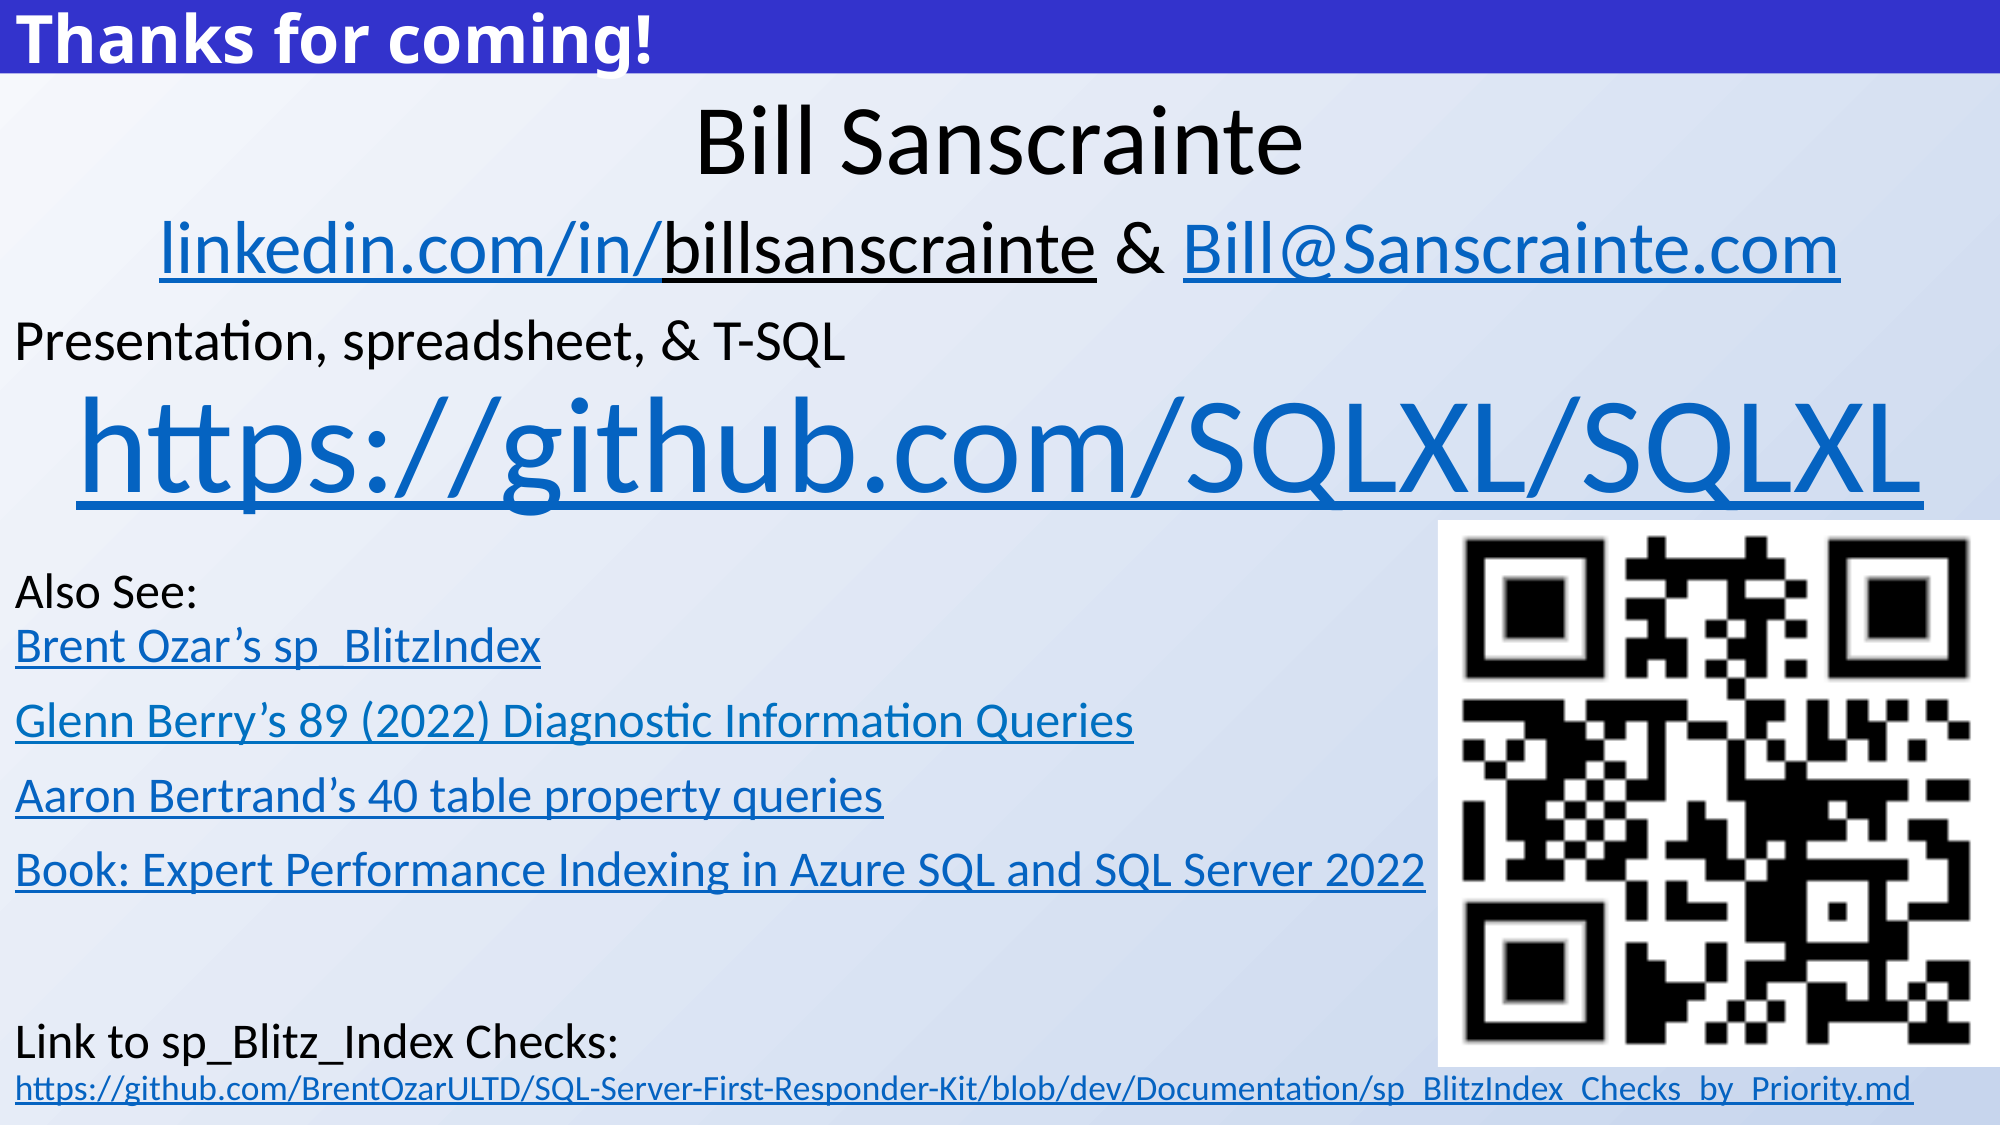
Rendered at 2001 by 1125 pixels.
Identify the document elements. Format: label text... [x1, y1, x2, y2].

list Bill Sanscrainte linkedin.com/in/billsanscrainte & Bill@Sanscrainte.com Presentation, spreadsheet, & T-SQL https://github.com/SQLXL/SQLXL Also See: Brent Ozar’s sp_BlitzIndex Glenn Berry’s 89 (2022) Diagnostic Information Queries Aaron Bertrand’s 40 table property queries Book: Expert Performance Indexing in Azure SQL and SQL Server 2022 Link to sp_Blitz_Index Checks: https://github.com/BrentOzarULTD/SQL-Server-First-Responder-Kit/blob/dev/Documentation/sp_BlitzIndex_Checks_by_Priority.md [0, 74, 2000, 1125]
title Thanks for coming! [0, 0, 2000, 74]
picture [1437, 520, 2000, 1067]
